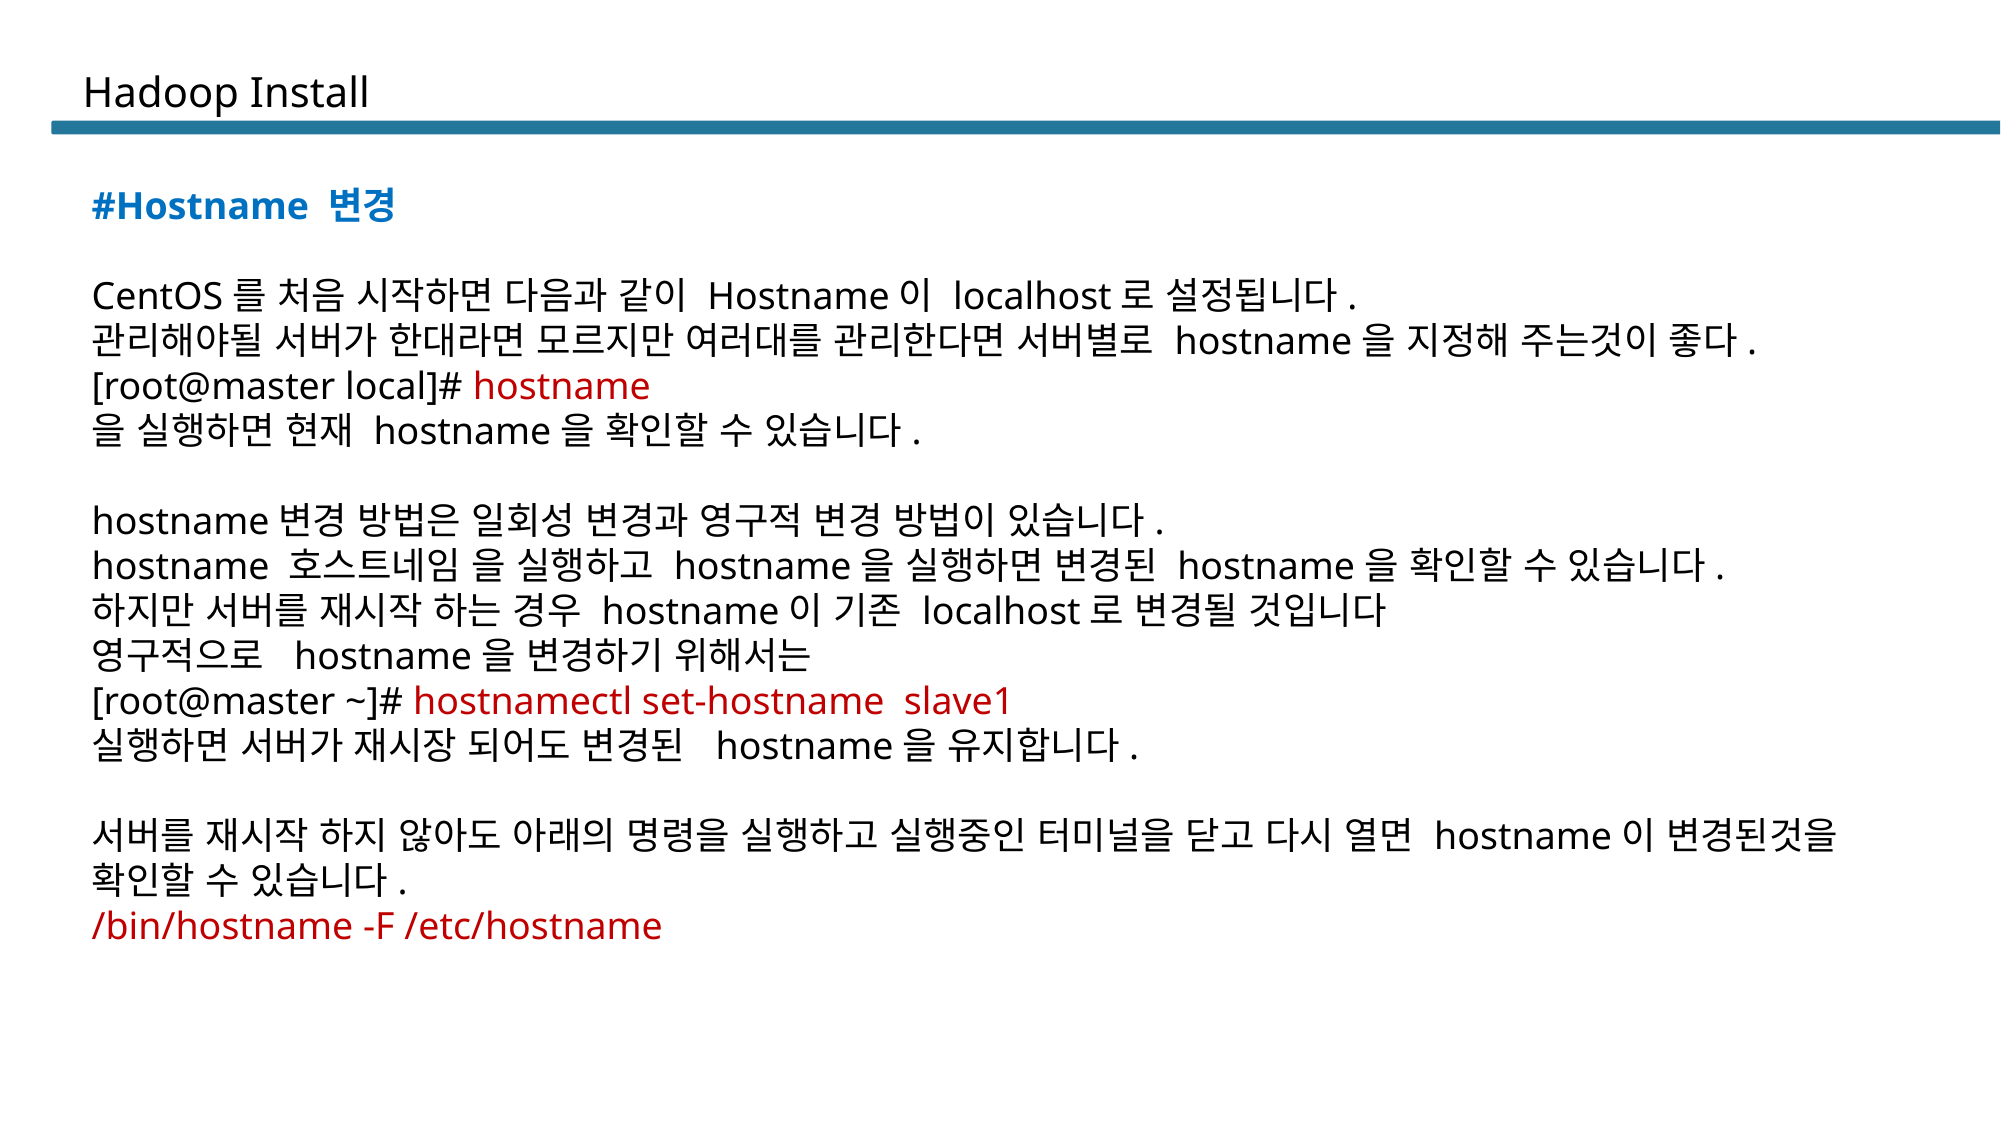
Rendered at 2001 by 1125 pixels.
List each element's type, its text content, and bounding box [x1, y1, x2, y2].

text_box #Hostname 변경 CentOS를 처음 시작하면 다음과 같이 Hostname이 localhost로 설정됩니다. 관리해야될 서버가 한대라면 모르지만 여러대를 관리한다면 서버별로 hostname을 지정해 주는것이 좋다. [root@master local]# hostname 을 실행하면 현재 hostname을 확인할 수 있습니다. hostname변경 방법은 일회성 변경과 영구적 변경 방법이 있습니다. hostname 호스트네임 을 실행하고 hostname을 실행하면 변경된 hostname을 확인할 수 있습니다. 하지만 서버를 재시작 하는 경우 hostname이 기존 localhost로 변경될 것입니다 영구적으로 hostname을 변경하기 위해서는 [root@master ~]# hostnamectl set-hostname slave1 실행하면 서버가 재시장 되어도 변경된 hostname을 유지합니다. 서버를 재시작 하지 않아도 아래의 명령을 실행하고 실행중인 터미널을 닫고 다시 열면 hostname이 변경된것을 확인할 수 있습니다. /bin/hostname -F /etc/hostname [76, 174, 1883, 955]
title Hadoop Install [67, 63, 1869, 136]
